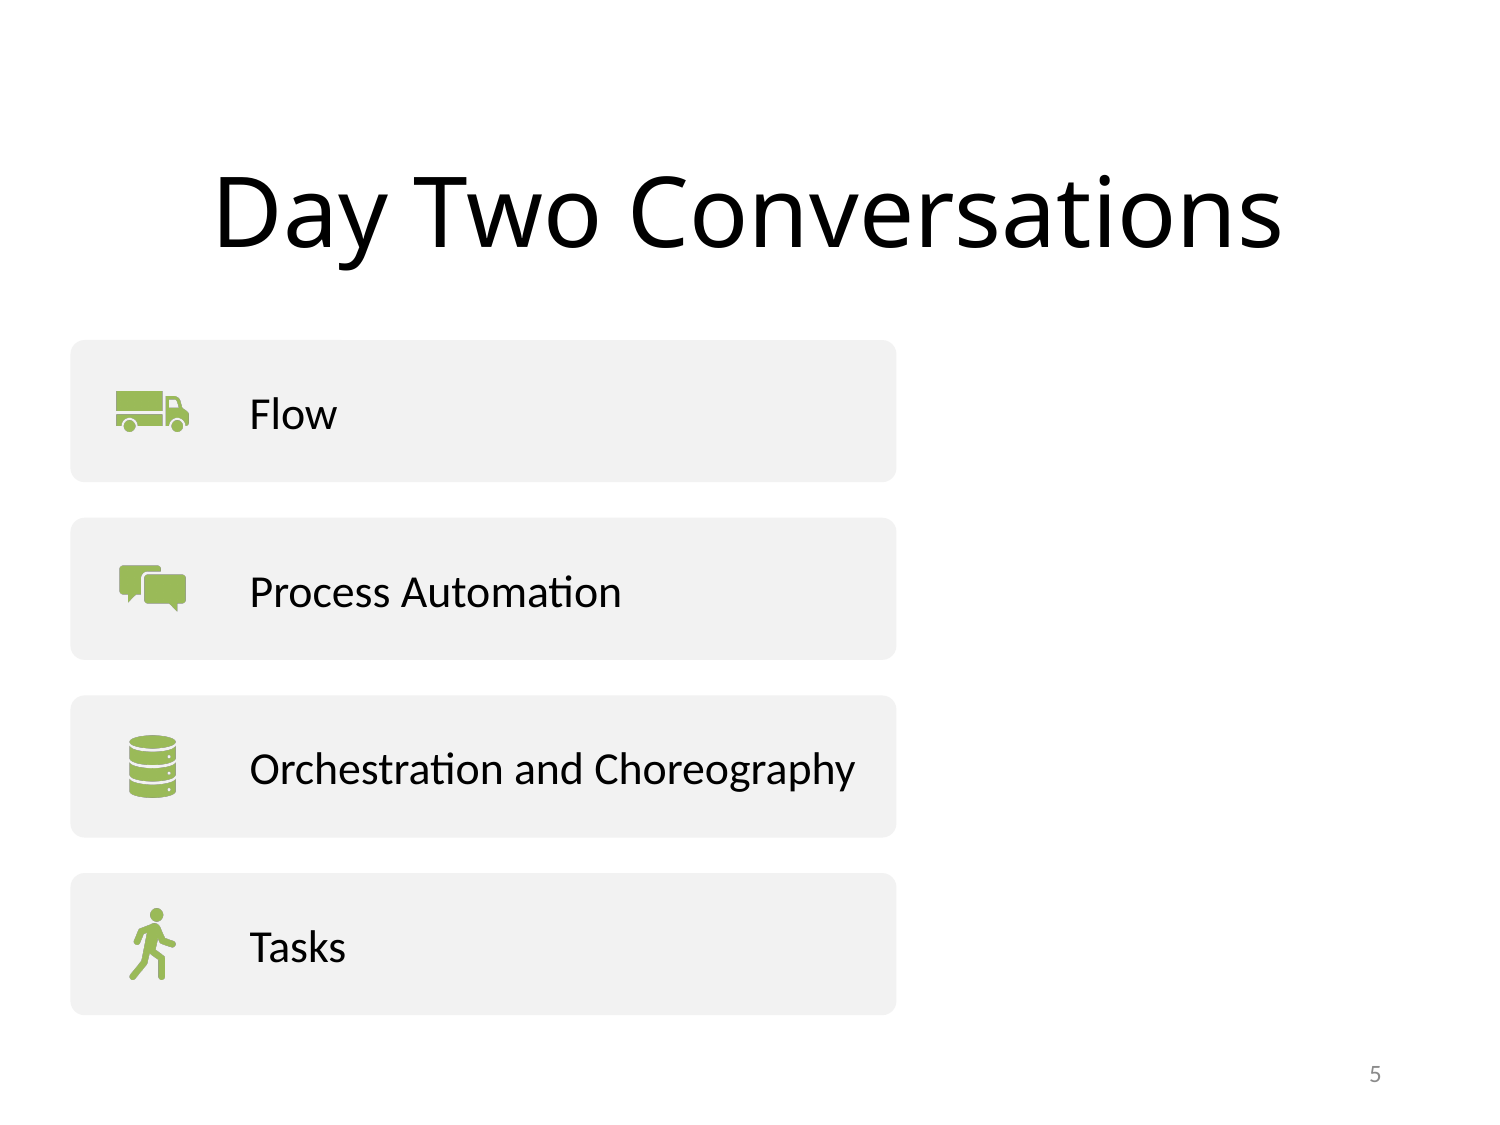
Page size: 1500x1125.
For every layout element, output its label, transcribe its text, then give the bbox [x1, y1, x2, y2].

title Day Two Conversations [70, 39, 1427, 275]
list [70, 339, 897, 1016]
slide_number 5 [1059, 1042, 1397, 1103]
